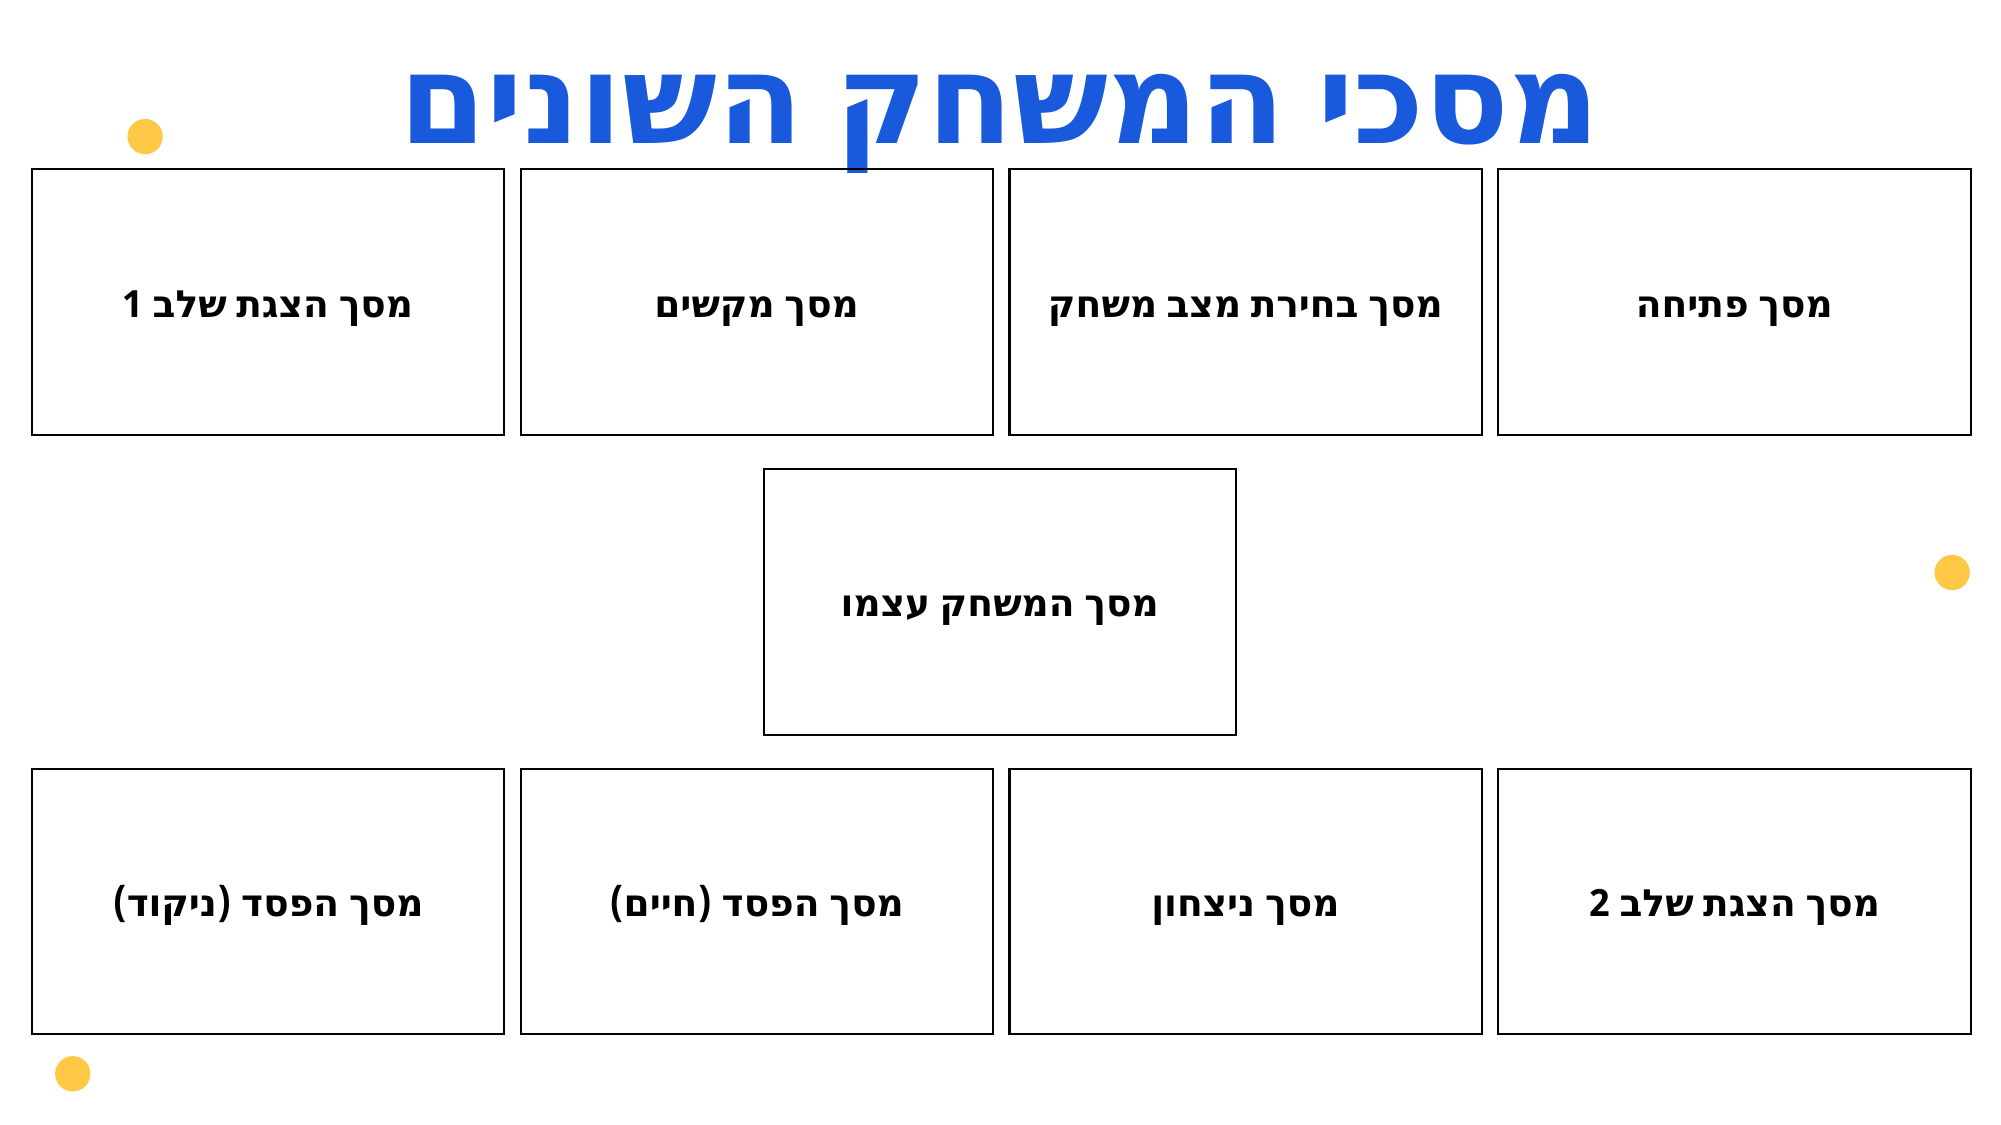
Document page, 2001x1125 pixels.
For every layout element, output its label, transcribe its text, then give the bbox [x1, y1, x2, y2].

text_box מסך המשחק עצמו [763, 468, 1237, 736]
text_box מסך הפסד (ניקוד) [31, 768, 505, 1035]
text_box [1934, 554, 1970, 591]
text_box מסך הצגת שלב 2 [1497, 768, 1972, 1035]
text_box [127, 118, 163, 155]
text_box מסך הפסד (חיים) [520, 768, 994, 1035]
text_box מסכי המשחק השונים [384, 11, 1616, 177]
text_box [55, 1056, 91, 1092]
text_box מסך בחירת מצב משחק [1008, 168, 1483, 436]
text_box מסך מקשים [520, 168, 994, 436]
text_box מסך ניצחון [1008, 768, 1483, 1035]
text_box מסך הצגת שלב 1 [31, 168, 505, 436]
text_box מסך פתיחה [1497, 168, 1972, 436]
